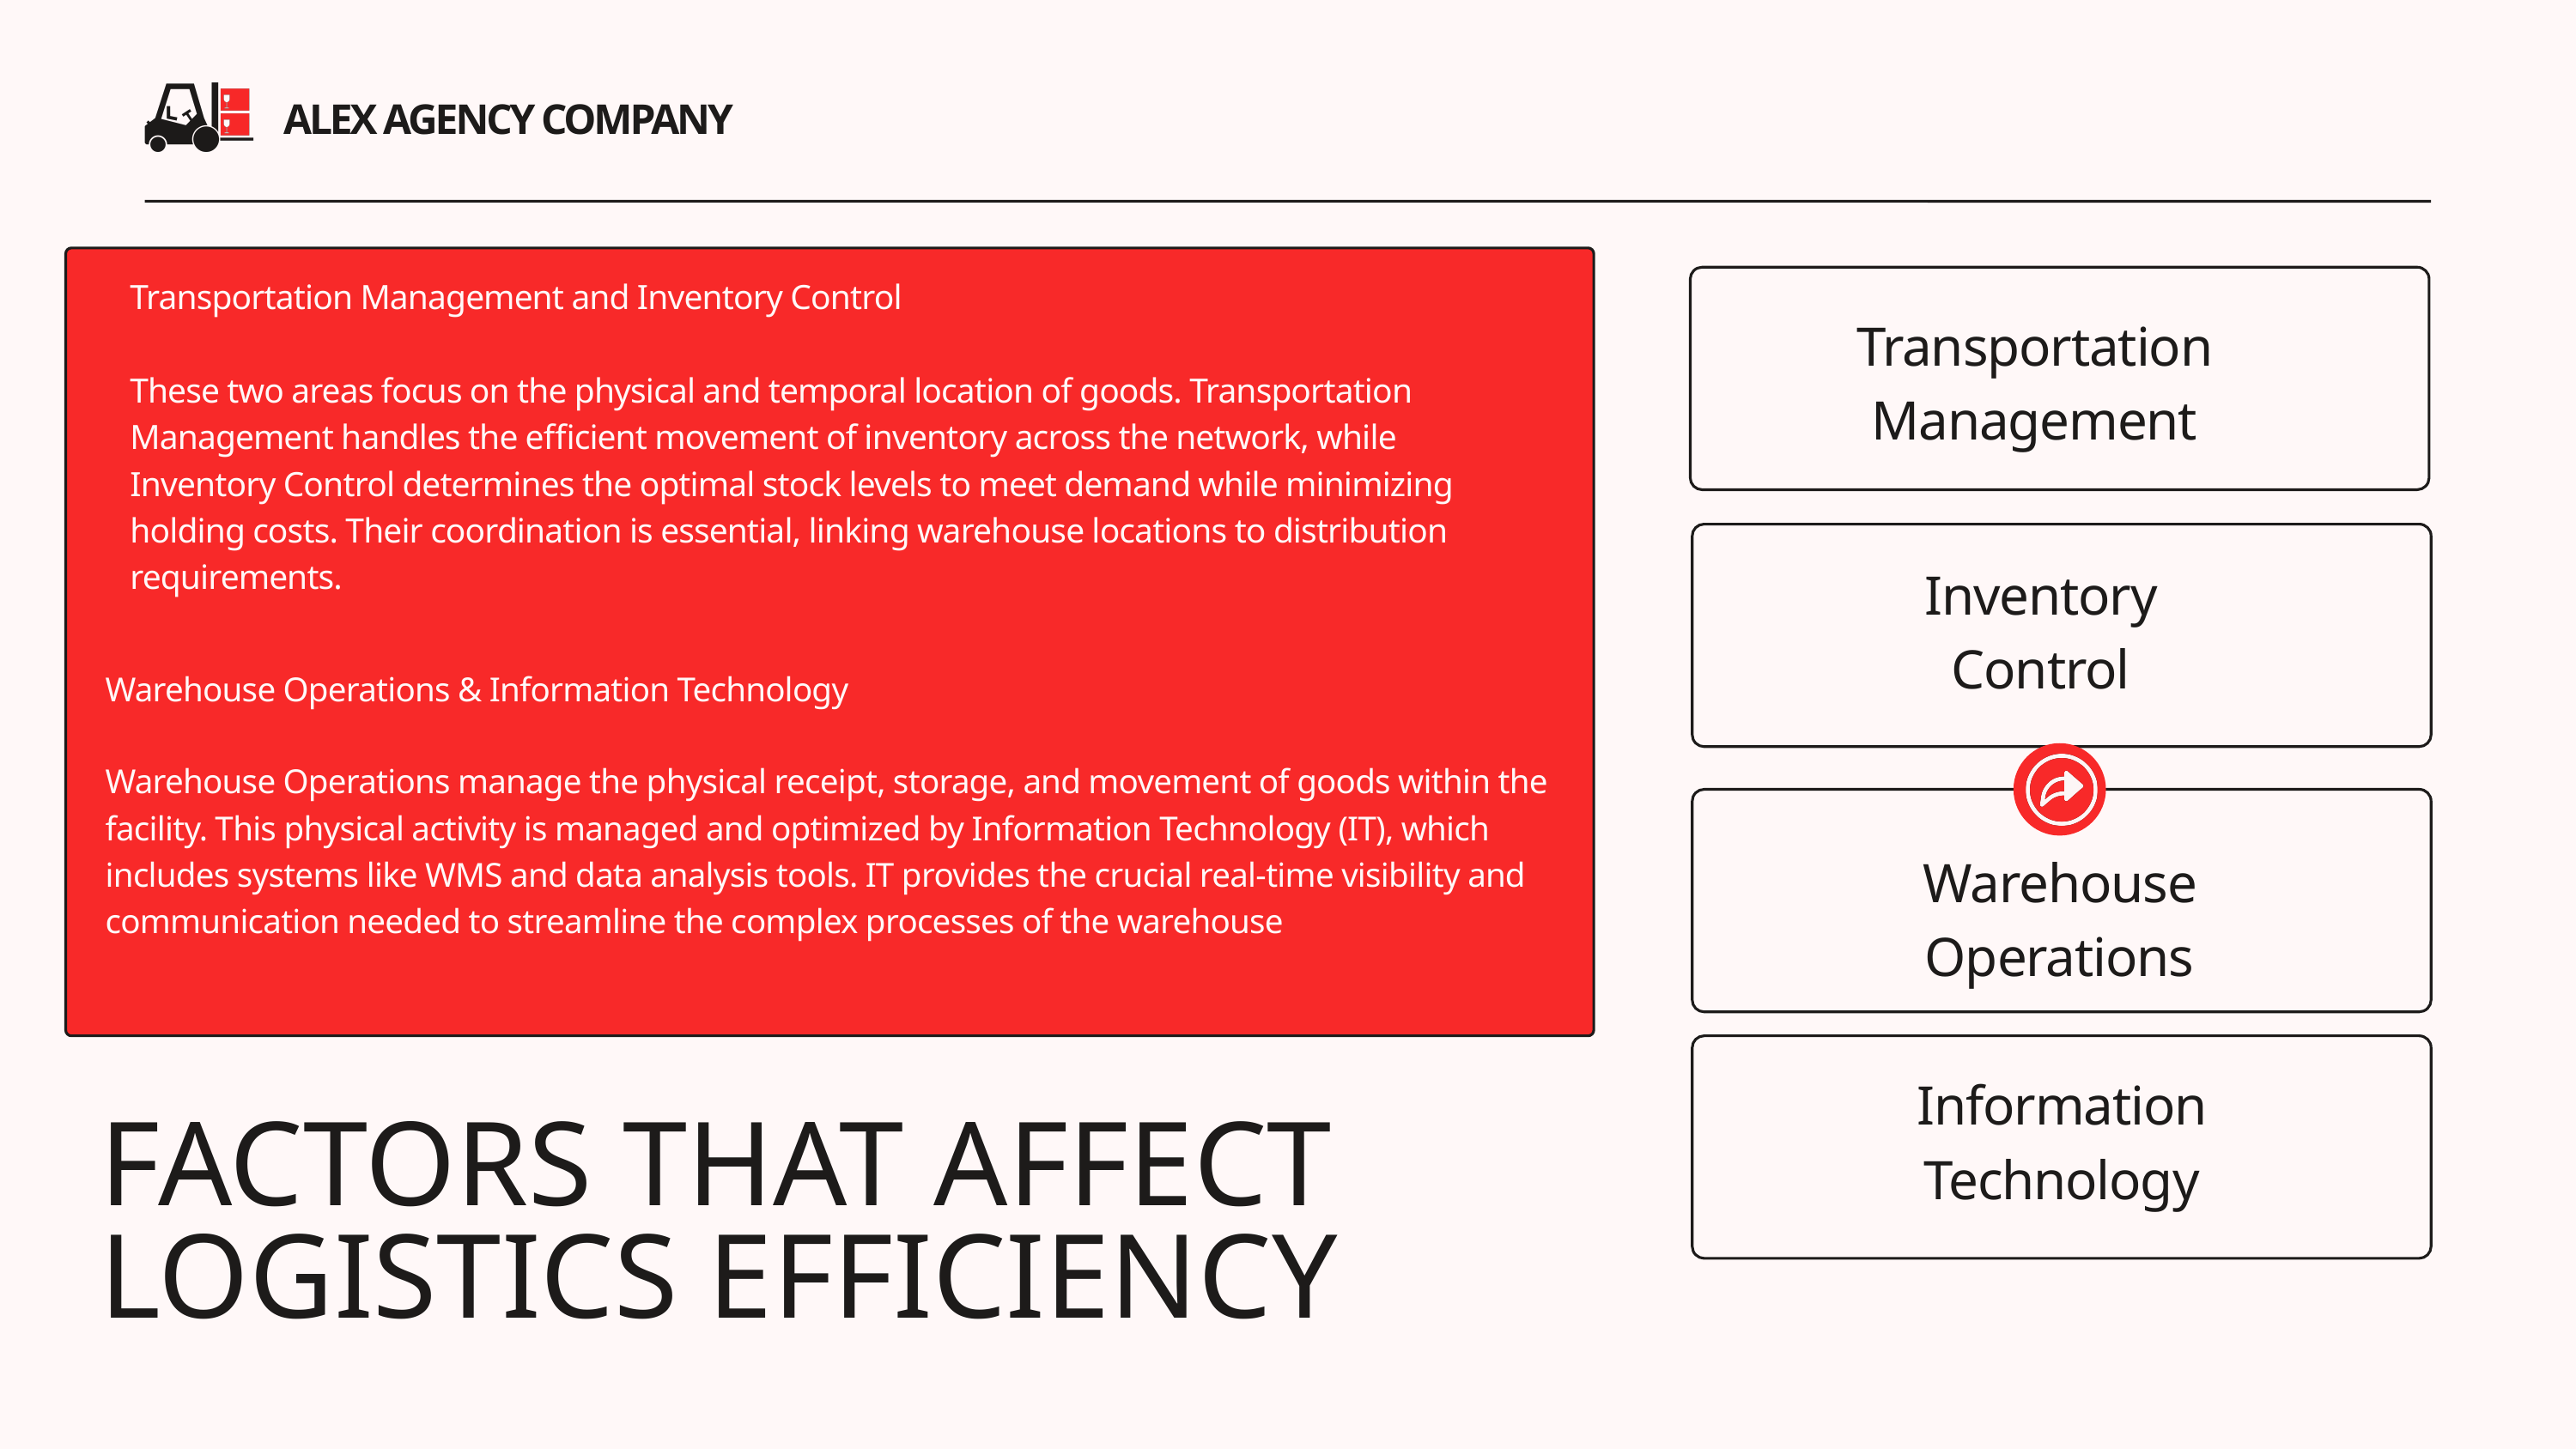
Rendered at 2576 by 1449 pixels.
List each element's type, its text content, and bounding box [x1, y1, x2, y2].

text_box FACTORS THAT AFFECT LOGISTICS EFFICIENCY [100, 1116, 1521, 1342]
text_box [1692, 789, 2432, 1012]
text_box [1692, 1035, 2432, 1259]
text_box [1692, 524, 2432, 747]
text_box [2013, 743, 2106, 836]
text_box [1690, 267, 2430, 490]
text_box [144, 82, 254, 152]
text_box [65, 247, 1595, 1036]
text_box ALEX AGENCY COMPANY [283, 84, 904, 142]
